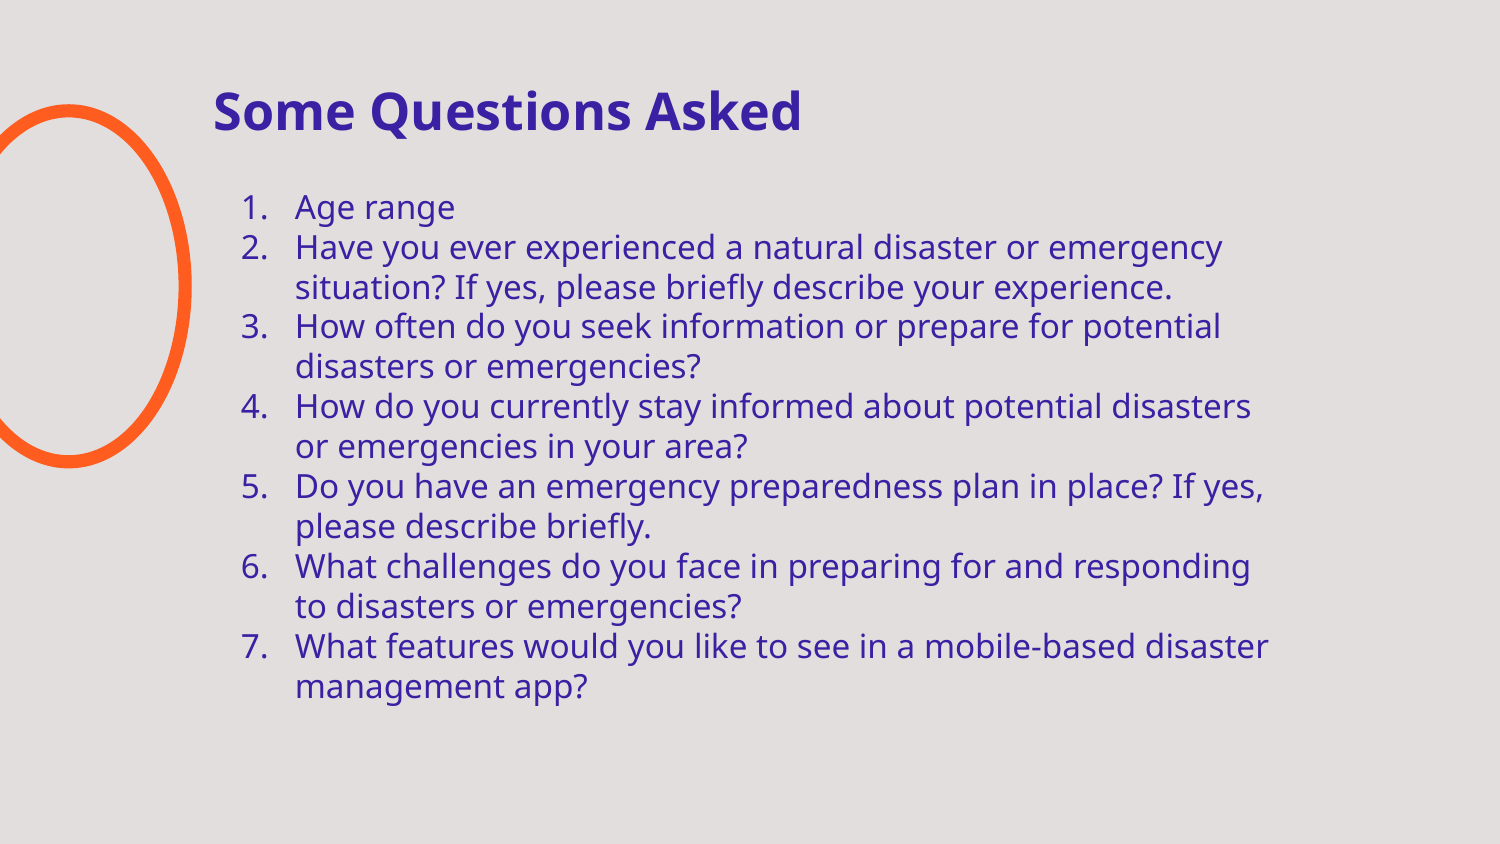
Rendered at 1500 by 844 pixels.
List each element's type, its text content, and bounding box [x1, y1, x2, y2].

text_box Some Questions Asked [198, 63, 1048, 133]
text_box Age range Have you ever experienced a natural disaster or emergency situation? If yes, please briefly describe your experience. How often do you seek information or prepare for potential disasters or emergencies? How do you currently stay informed about potential disasters or emergencies in your area? Do you have an emergency preparedness plan in place? If yes, please describe briefly. What challenges do you face in preparing for and responding to disasters or emergencies? What features would you like to see in a mobile-based disaster management app? [205, 170, 1295, 720]
